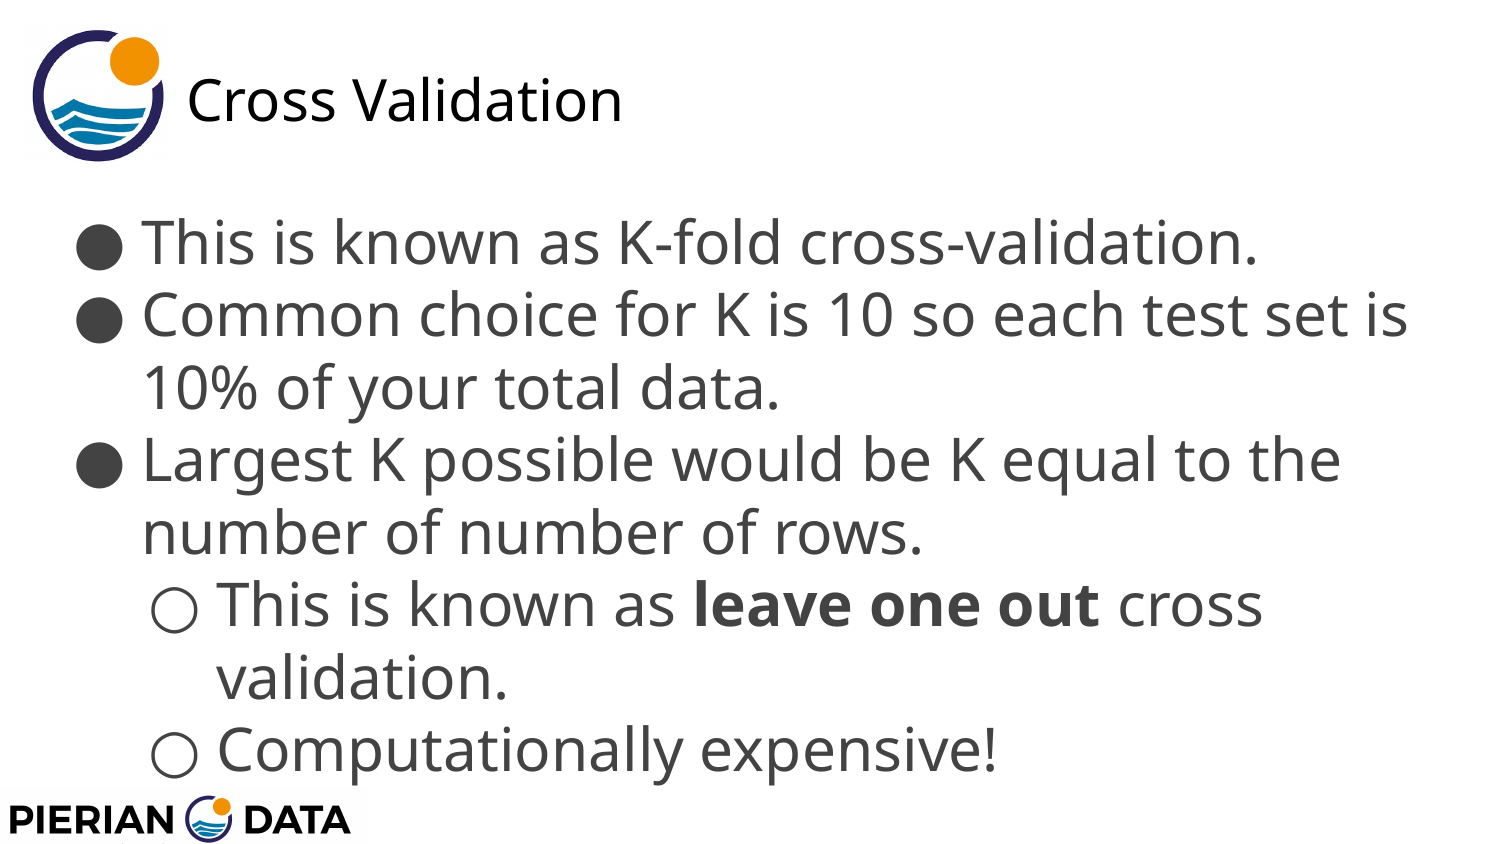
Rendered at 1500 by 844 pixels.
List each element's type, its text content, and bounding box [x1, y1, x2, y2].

title Cross Validation [176, 48, 1449, 143]
list This is known as K-fold cross-validation. Common choice for K is 10 so each test set is 10% of your total data. Largest K possible would be K equal to the number of number of rows. This is known as leave one out cross validation. Computationally expensive! [51, 189, 1476, 750]
picture [24, 24, 172, 167]
picture [0, 787, 368, 844]
